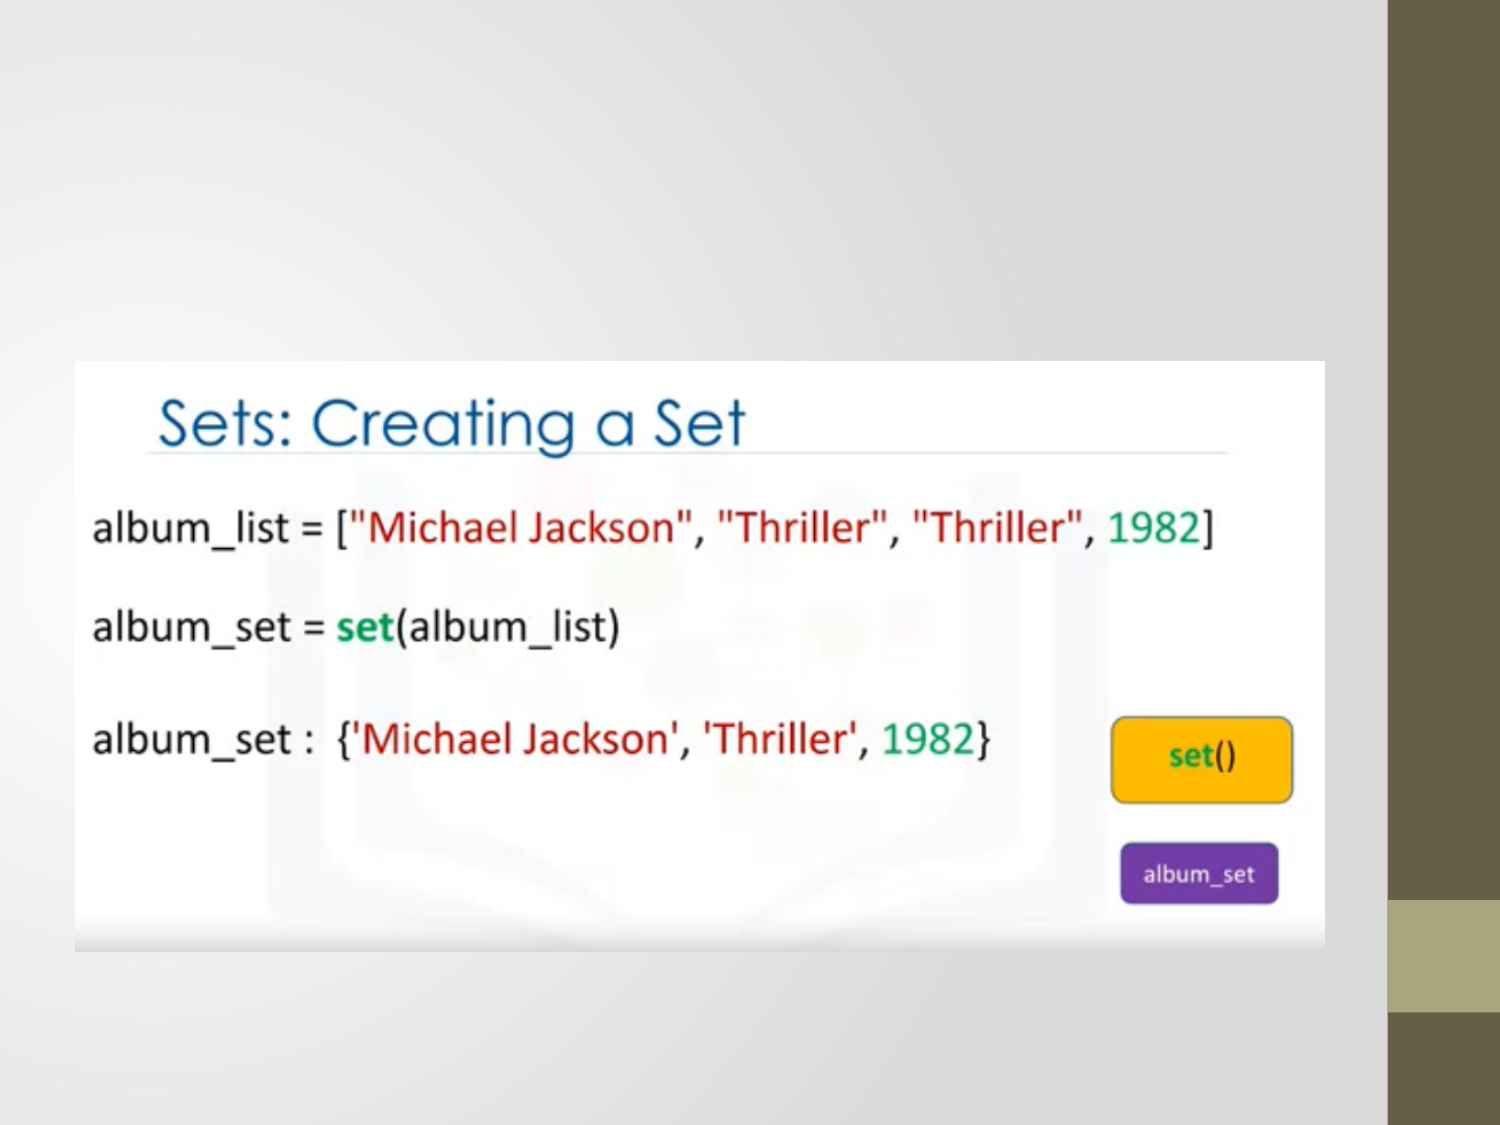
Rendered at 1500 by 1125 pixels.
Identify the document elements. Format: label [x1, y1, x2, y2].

list [74, 360, 1326, 952]
